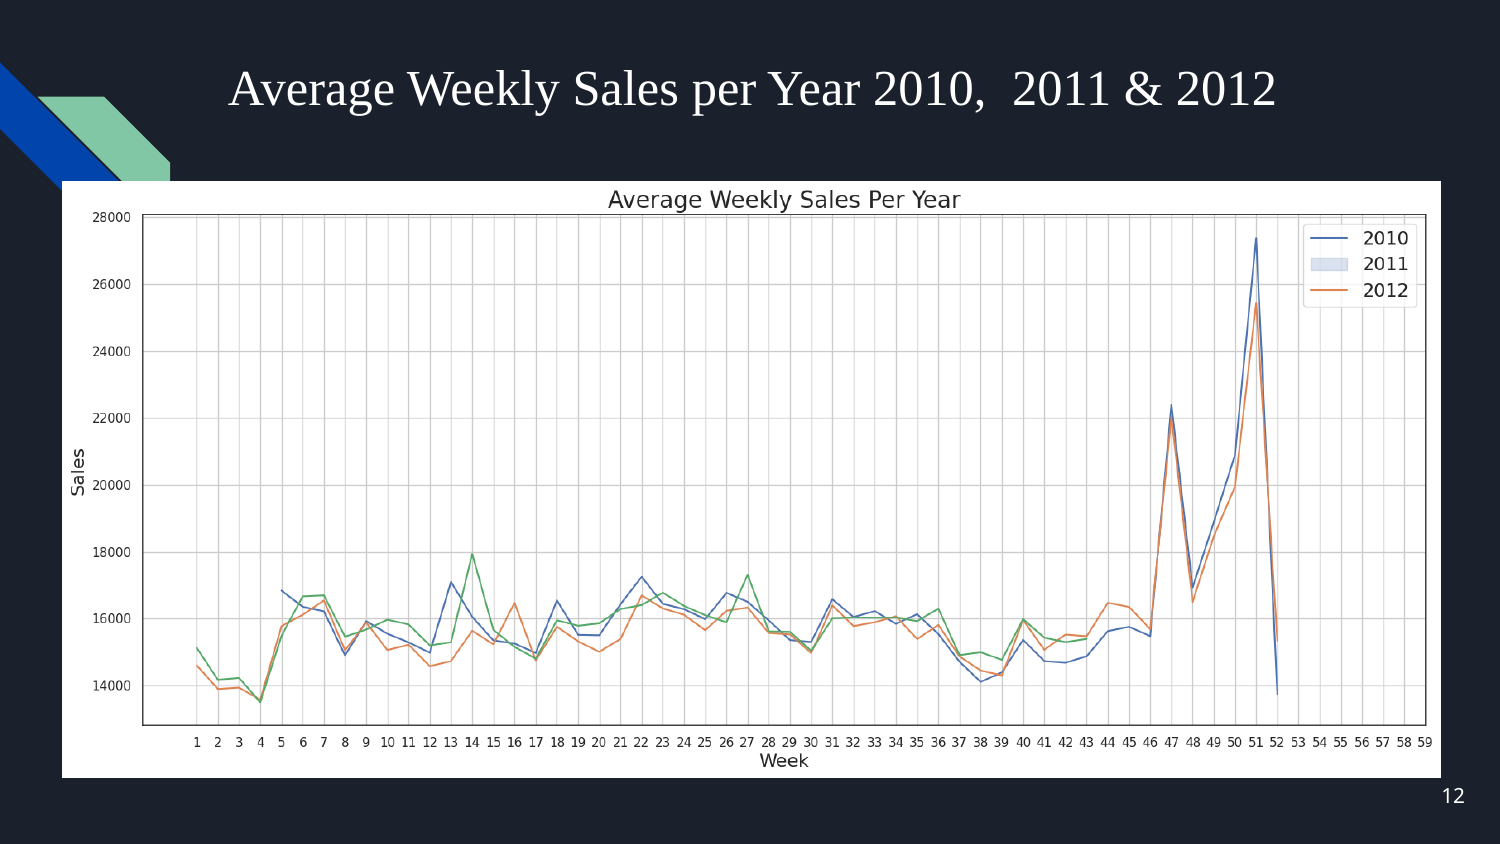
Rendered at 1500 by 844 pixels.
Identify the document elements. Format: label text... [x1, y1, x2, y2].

slide_number 12 [1389, 764, 1480, 830]
picture [62, 181, 1441, 778]
title Average Weekly Sales per Year 2010, 2011 & 2012 [212, 39, 1368, 145]
